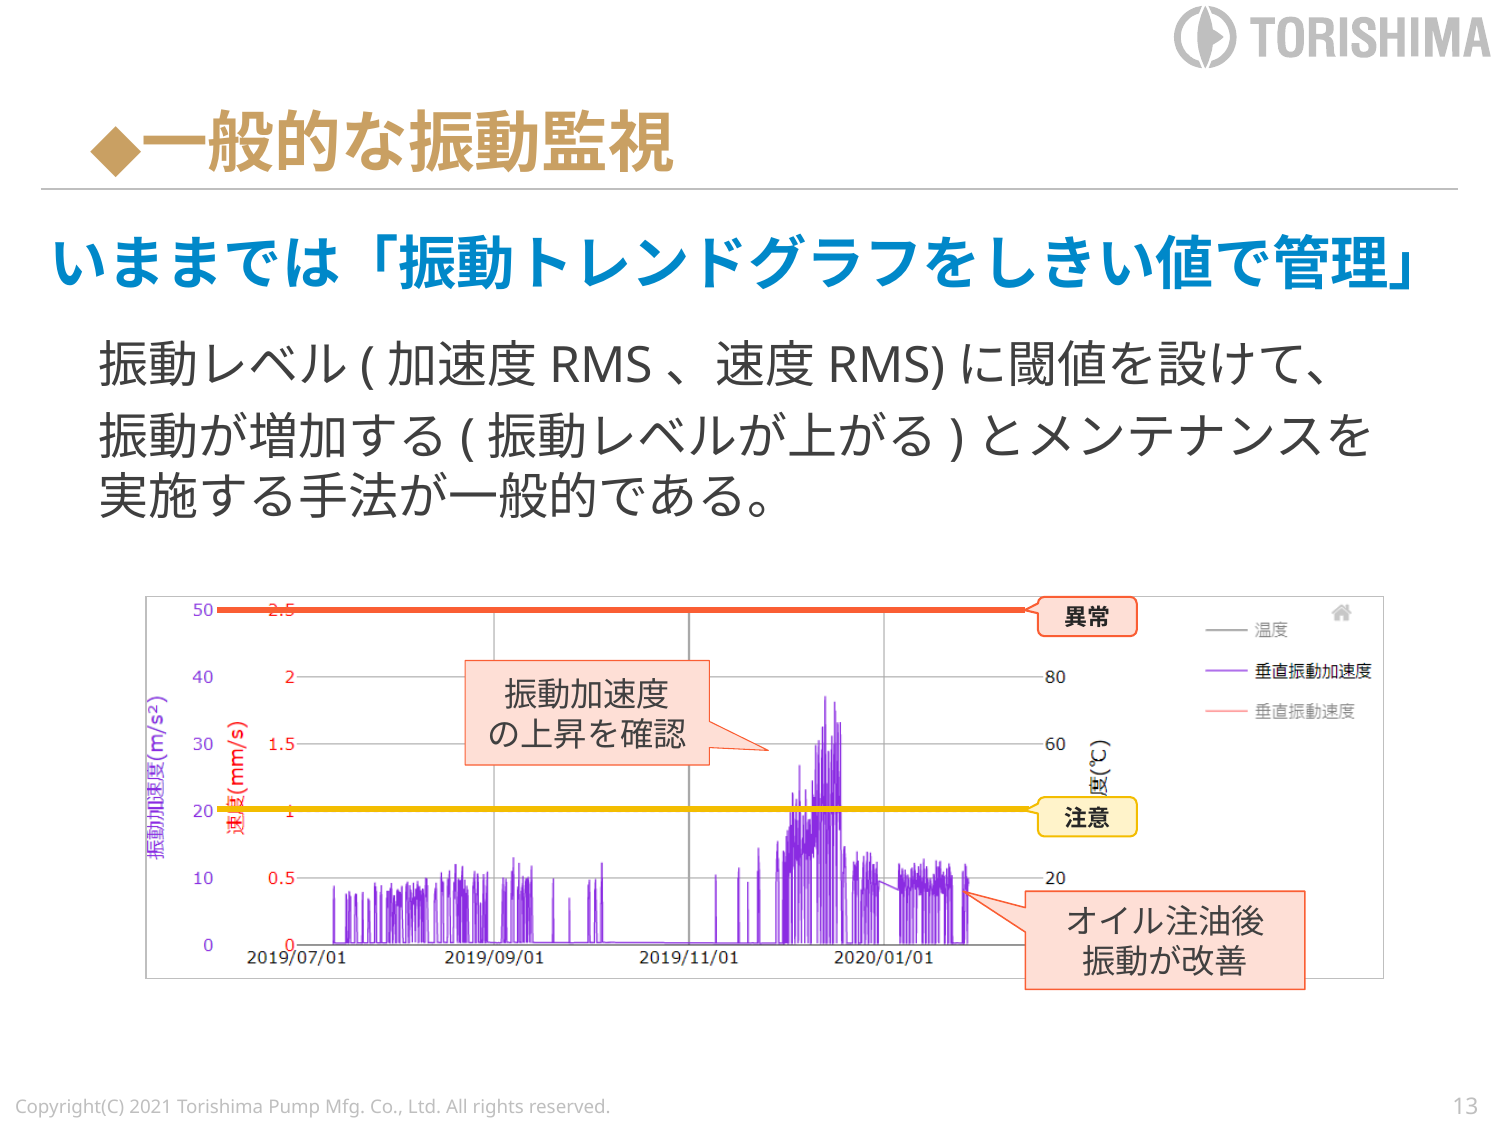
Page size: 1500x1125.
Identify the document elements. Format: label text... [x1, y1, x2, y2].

text_box オイル注油後 振動が改善 [1023, 986, 1307, 992]
title 一般的な振動監視 [75, 77, 1425, 187]
list 振動レベル(加速度RMS、速度RMS)に閾値を設けて、 振動が増加する(振動レベルが上がる)とメンテナンスを実施する手法が一般的である。 [75, 304, 1425, 1005]
text_box いままでは「振動トレンドグラフをしきい値で管理」 [34, 218, 1467, 304]
picture [146, 596, 1383, 979]
slide_number 13 [1320, 1084, 1494, 1125]
